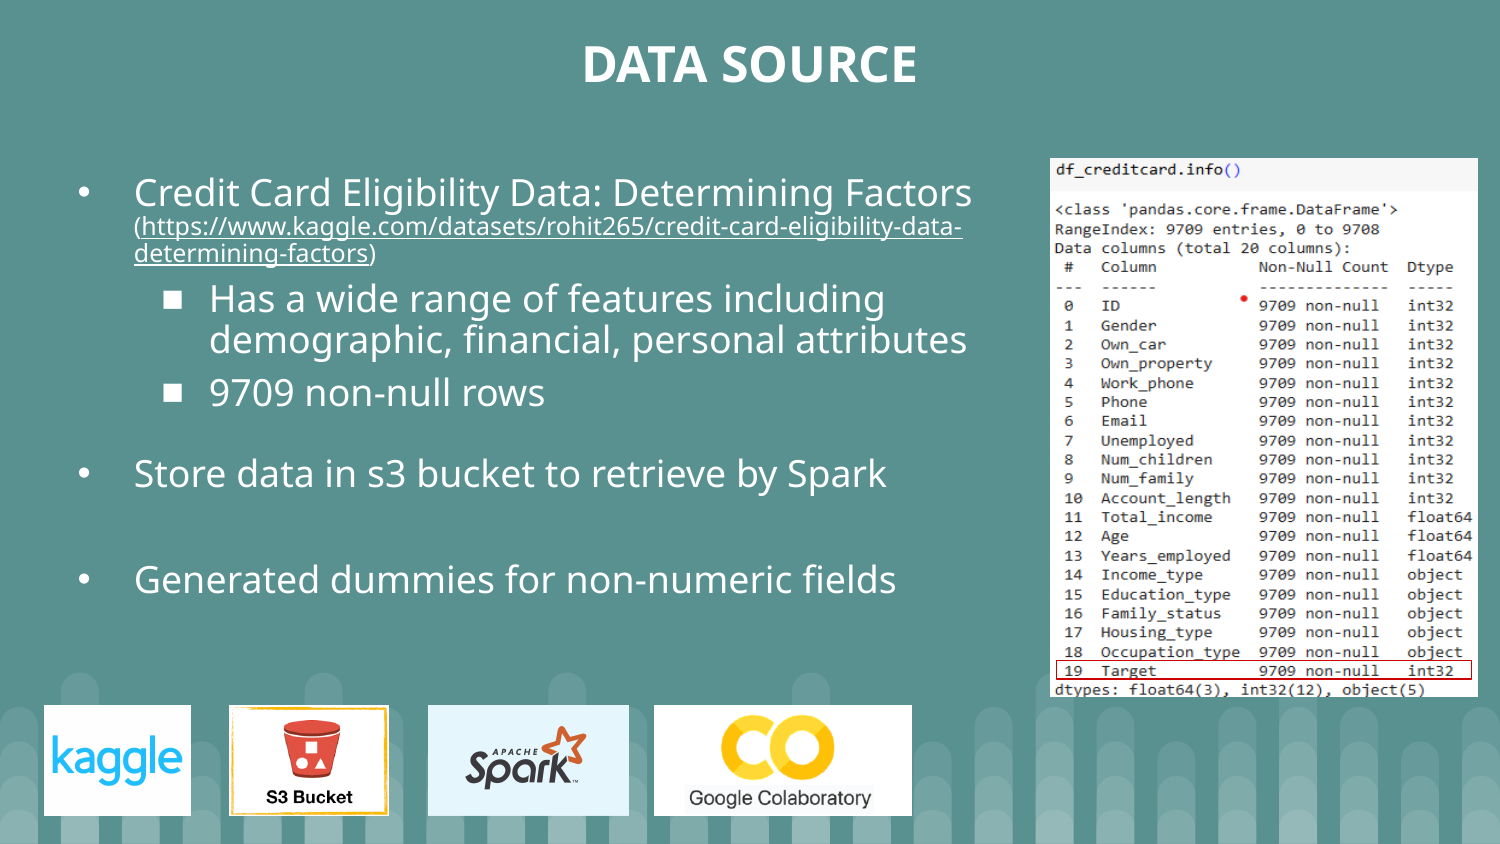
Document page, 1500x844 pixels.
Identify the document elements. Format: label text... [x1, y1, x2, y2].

list Credit Card Eligibility Data: Determining Factors (https://www.kaggle.com/datasets/rohit265/credit-card-eligibility-data-determining-factors) Has a wide range of features including demographic, financial, personal attributes 9709 non-null rows Store data in s3 bucket to retrieve by Spark Generated dummies for non-numeric fields [44, 158, 1025, 650]
picture [1050, 158, 1478, 697]
picture [43, 705, 191, 816]
picture [229, 705, 390, 816]
title DATA SOURCE [0, 19, 1500, 106]
picture [654, 705, 912, 816]
picture [428, 705, 629, 816]
